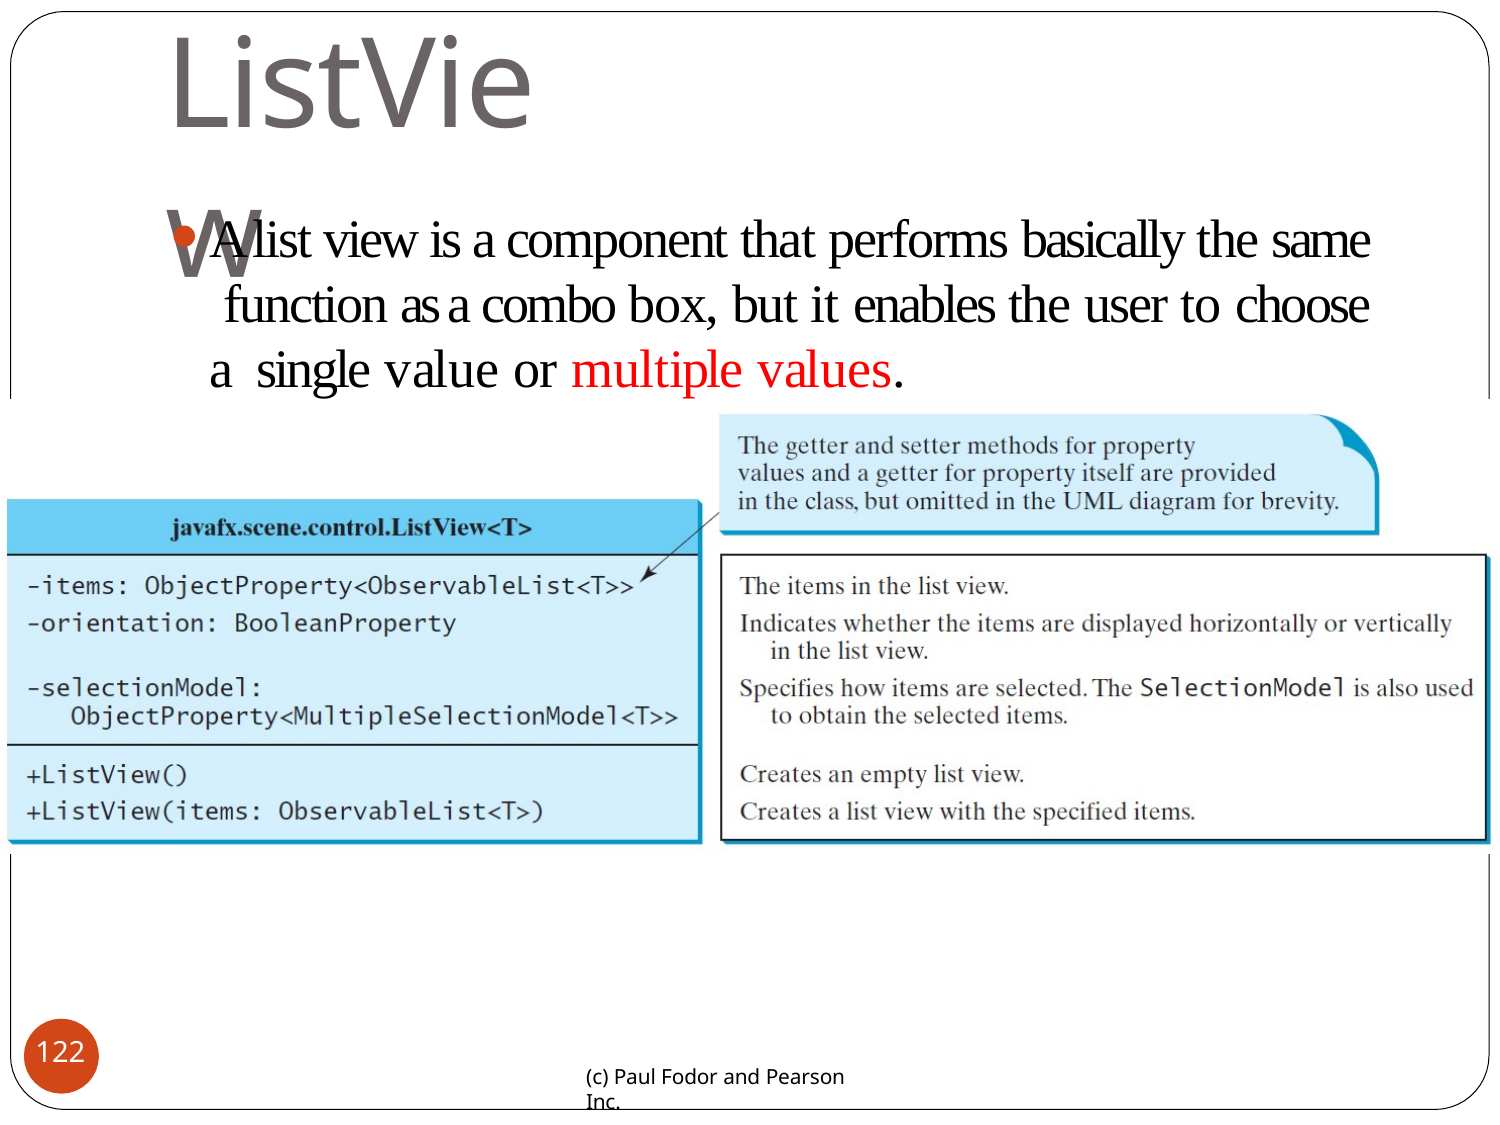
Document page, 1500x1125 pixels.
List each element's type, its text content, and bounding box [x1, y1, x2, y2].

text_box 122 [29, 1038, 94, 1074]
footer (c) Paul Fodor and Pearson Inc. [583, 1063, 882, 1125]
picture [1, 399, 1500, 855]
text_box A list view is a component that performs basically the same function as a combo box, but it enables the user to choose a single value or multiple values. [162, 201, 1370, 398]
title ListView [162, 0, 596, 201]
text_box [23, 1018, 99, 1094]
